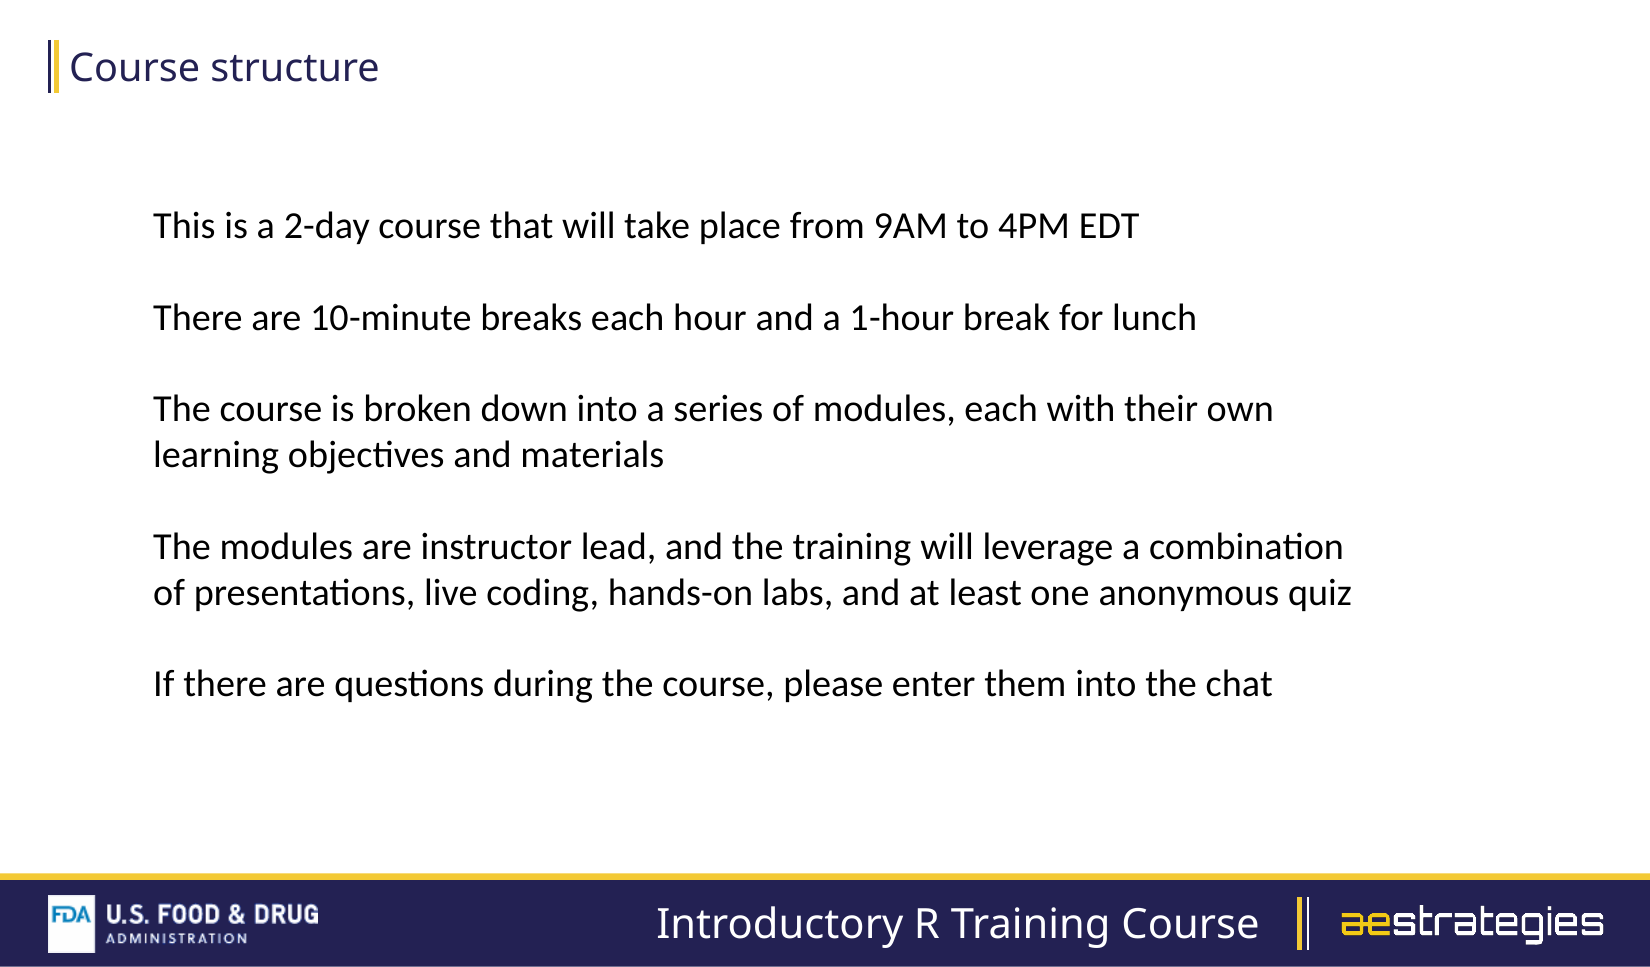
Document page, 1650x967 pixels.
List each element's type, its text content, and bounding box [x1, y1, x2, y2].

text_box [49, 39, 57, 93]
picture [48, 895, 318, 953]
text_box This is a 2-day course that will take place from 9AM to 4PM EDT There are 10-minute breaks each hour and a 1-hour break for lunch The course is broken down into a series of modules, each with their own learning objectives and materials The modules are instructor lead, and the training will leverage a combination of presentations, live coding, hands-on labs, and at least one anonymous quiz If there are questions during the course, please enter them into the chat [138, 193, 1375, 712]
picture [1331, 895, 1612, 953]
text_box Course structure [54, 34, 395, 97]
